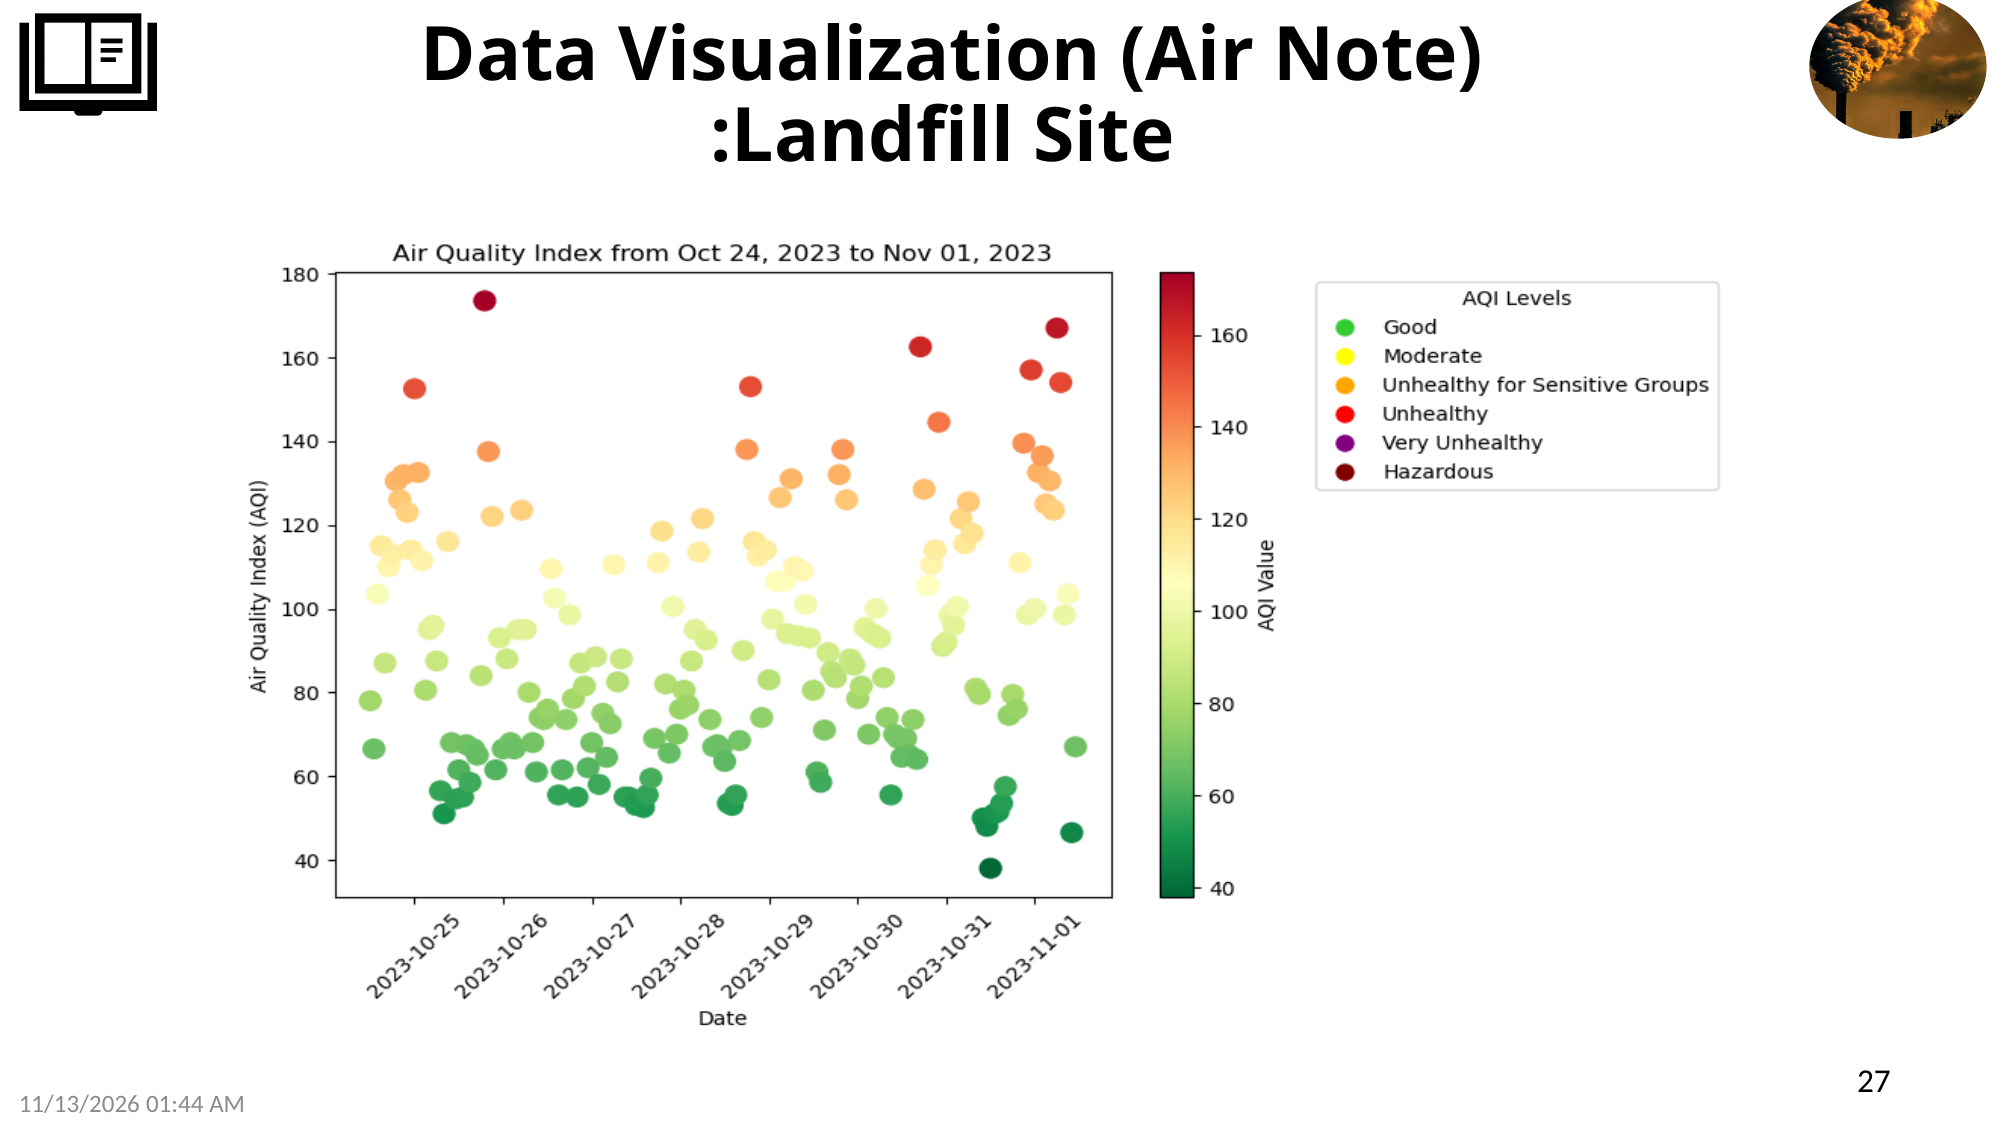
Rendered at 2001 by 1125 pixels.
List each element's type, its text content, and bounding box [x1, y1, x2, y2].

picture [228, 224, 1741, 1050]
picture [12, 0, 163, 139]
picture [1809, 0, 1987, 139]
title Data Visualization (Air Note) :Landfill Site [228, 21, 1677, 172]
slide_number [3, 1072, 454, 1125]
slide_number 27 [1455, 1049, 1906, 1110]
